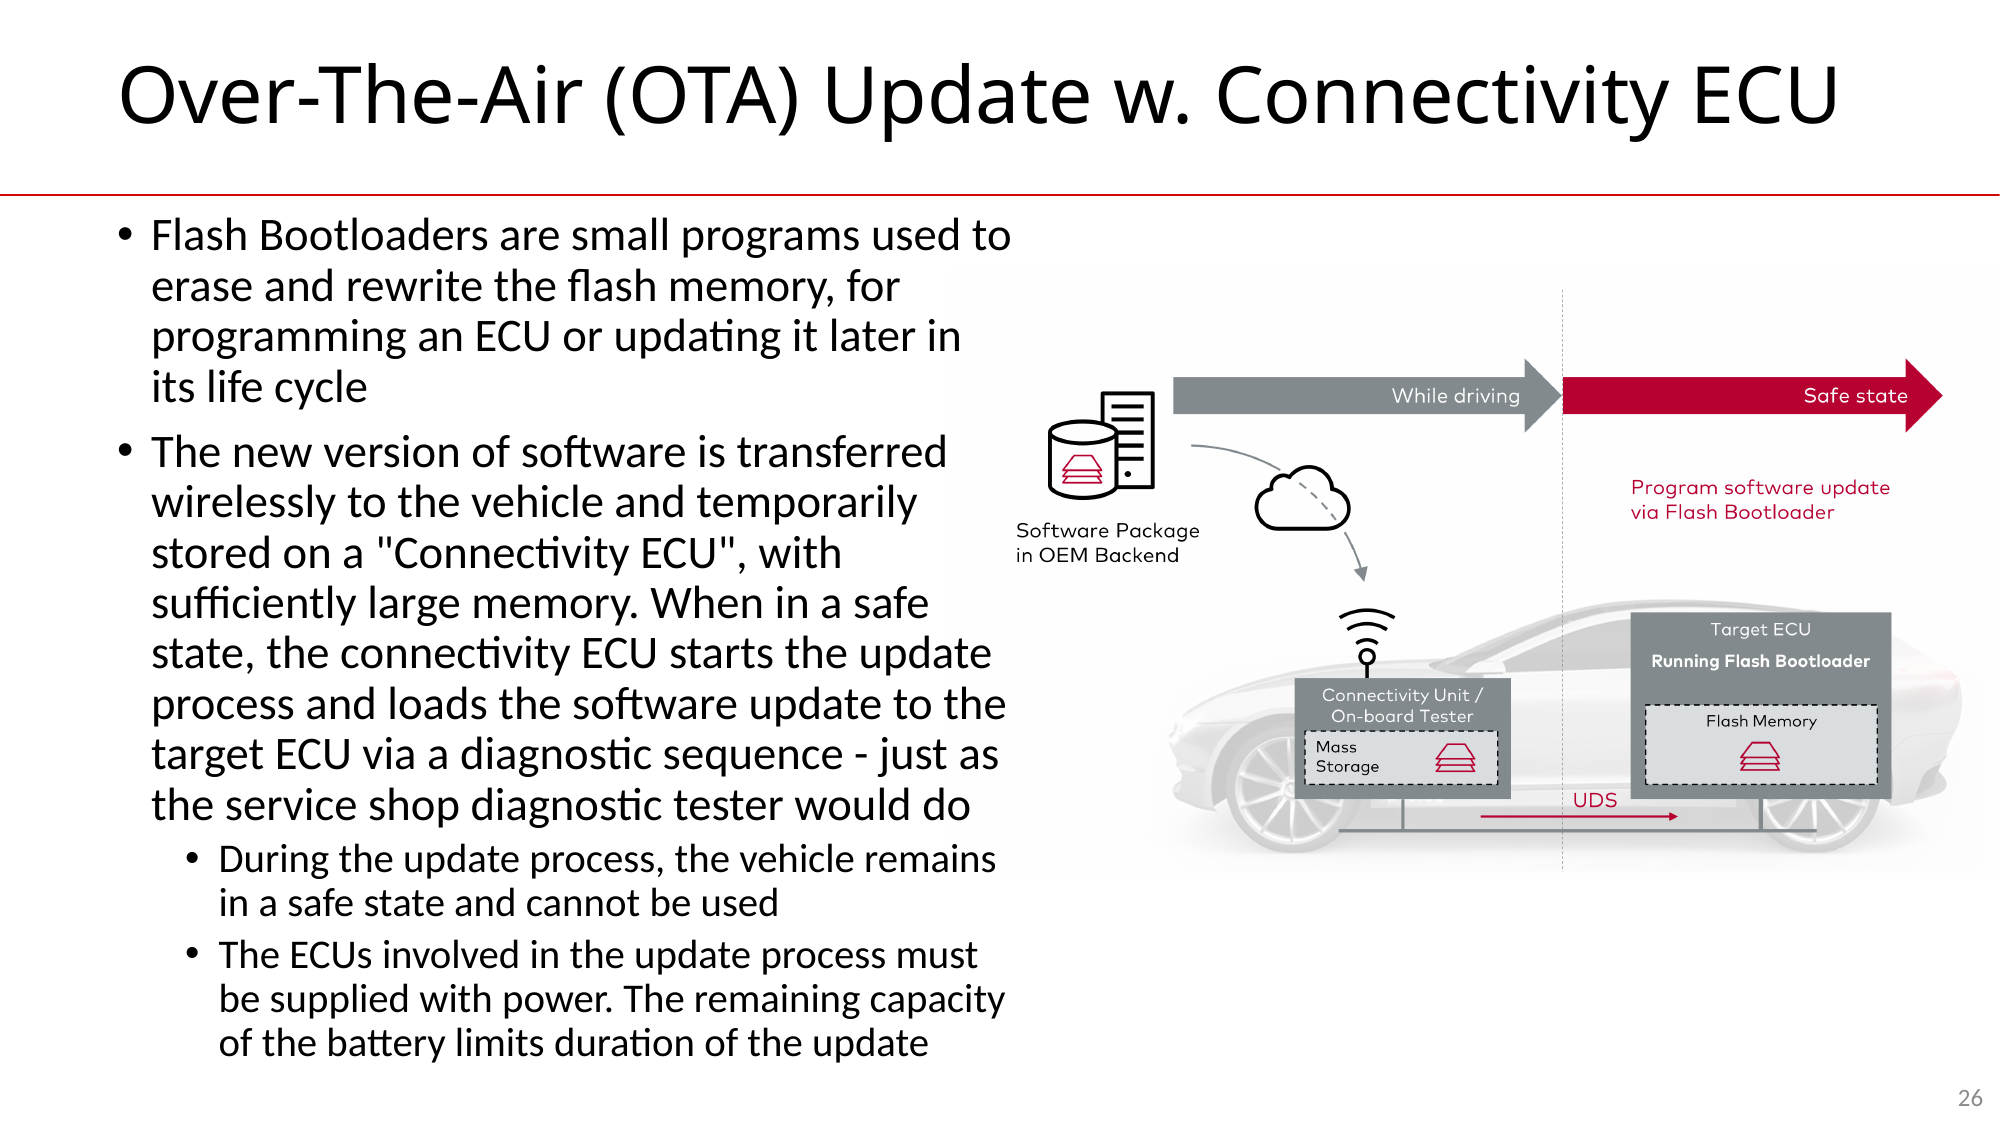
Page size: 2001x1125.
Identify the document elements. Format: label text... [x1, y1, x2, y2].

title Over-The-Air (OTA) Update w. Connectivity ECU [102, 10, 1899, 186]
list Flash Bootloaders are small programs used to erase and rewrite the flash memory, for programming an ECU or updating it later in its life cycle The new version of software is transferred wirelessly to the vehicle and temporarily stored on a "Connectivity ECU", with sufficiently large memory. When in a safe state, the connectivity ECU starts the update process and loads the software update to the target ECU via a diagnostic sequence - just as the service shop diagnostic tester would do During the update process, the vehicle remains in a safe state and cannot be used The ECUs involved in the update process must be supplied with power. The remaining capacity of the battery limits duration of the update [102, 203, 1031, 1125]
slide_number 26 [1548, 1066, 1999, 1125]
picture [949, 269, 2000, 881]
